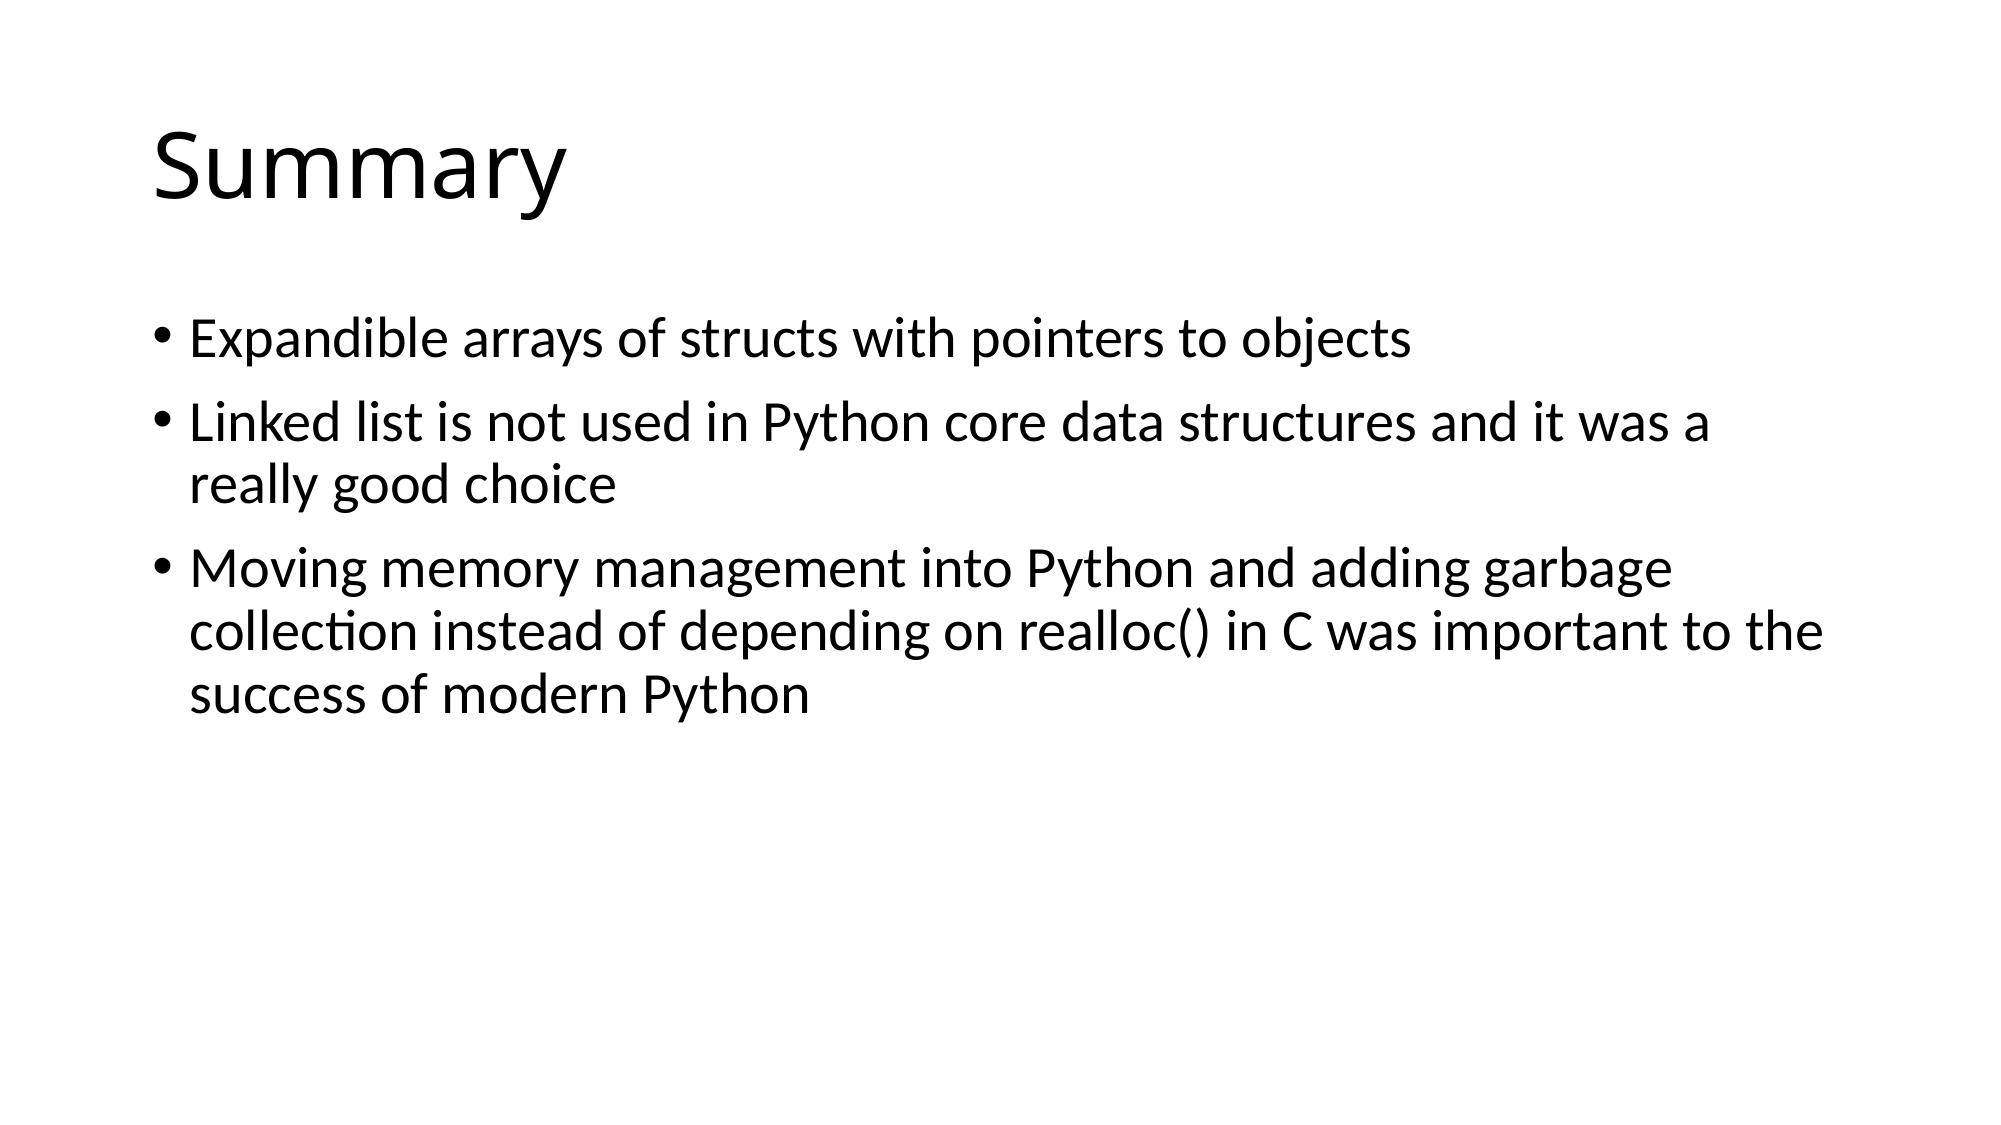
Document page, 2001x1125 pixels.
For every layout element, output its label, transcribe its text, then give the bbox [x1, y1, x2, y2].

list Expandible arrays of structs with pointers to objects Linked list is not used in Python core data structures and it was a really good choice Moving memory management into Python and adding garbage collection instead of depending on realloc() in C was important to the success of modern Python [137, 299, 1863, 1014]
title Summary [137, 59, 1863, 278]
